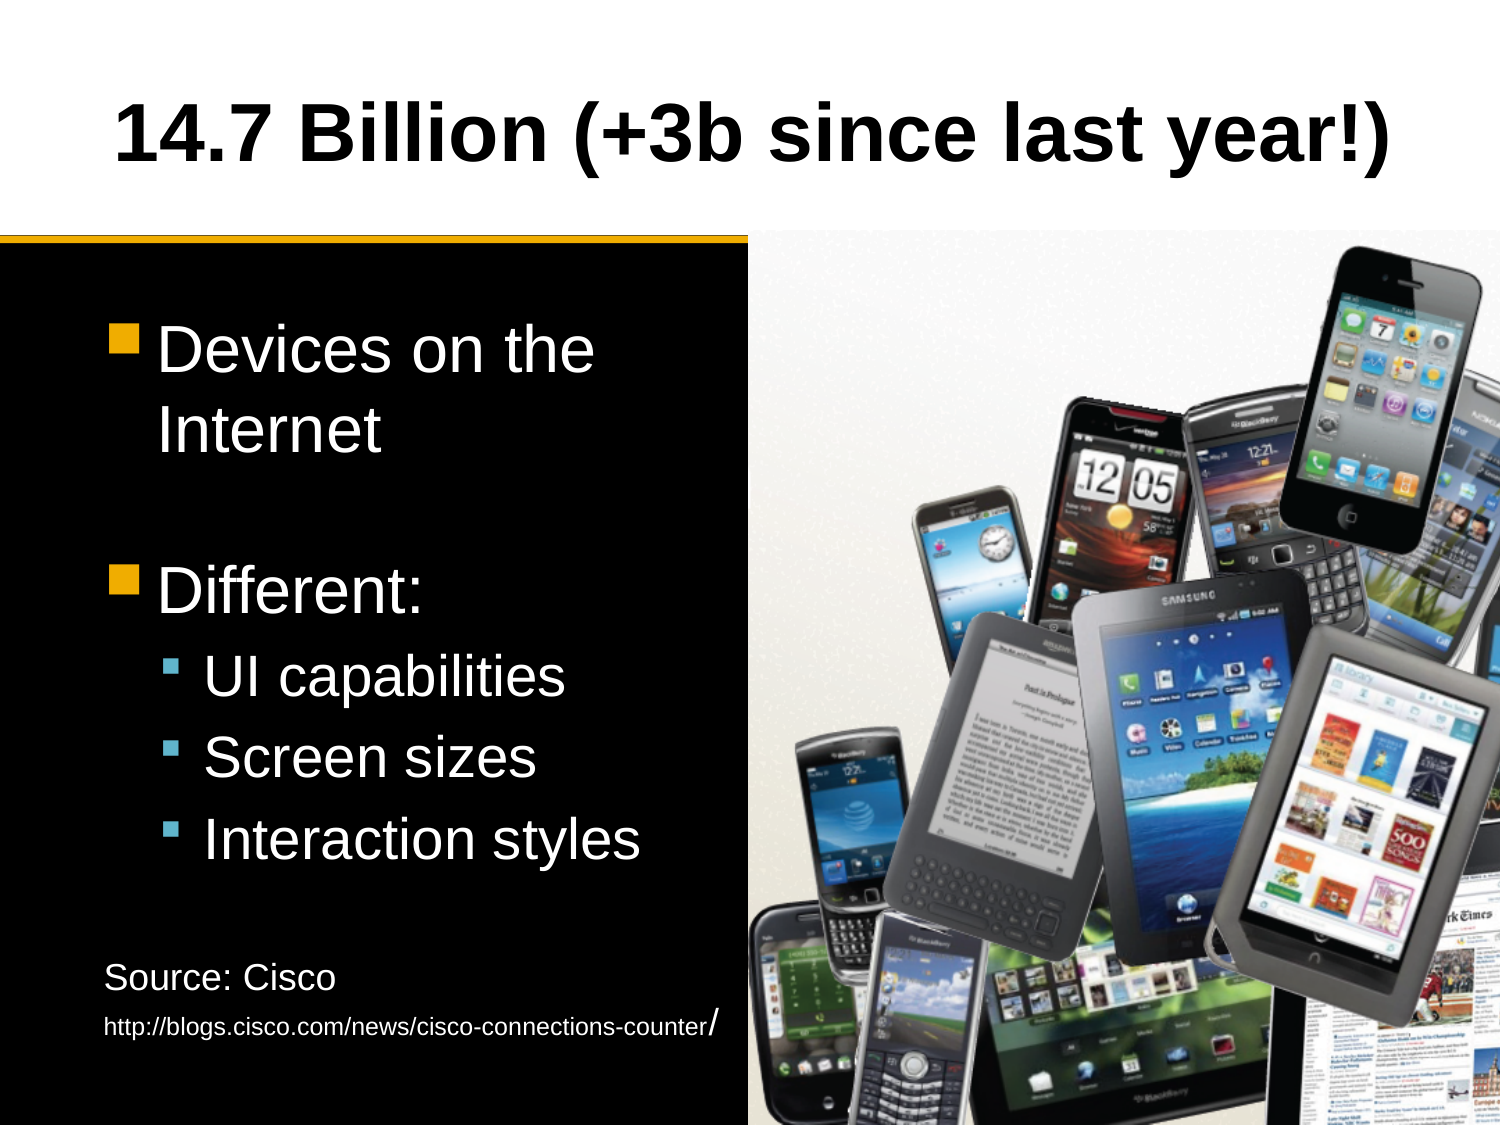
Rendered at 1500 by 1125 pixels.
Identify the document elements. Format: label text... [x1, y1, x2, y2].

title 14.7 Billion (+3b since last year!) [75, 25, 1425, 231]
picture [748, 230, 1500, 1125]
list Devices on the Internet Different: UI capabilities Screen sizes Interaction styles Source: Cisco http://blogs.cisco.com/news/cisco-connections-counter/ [75, 291, 744, 1125]
